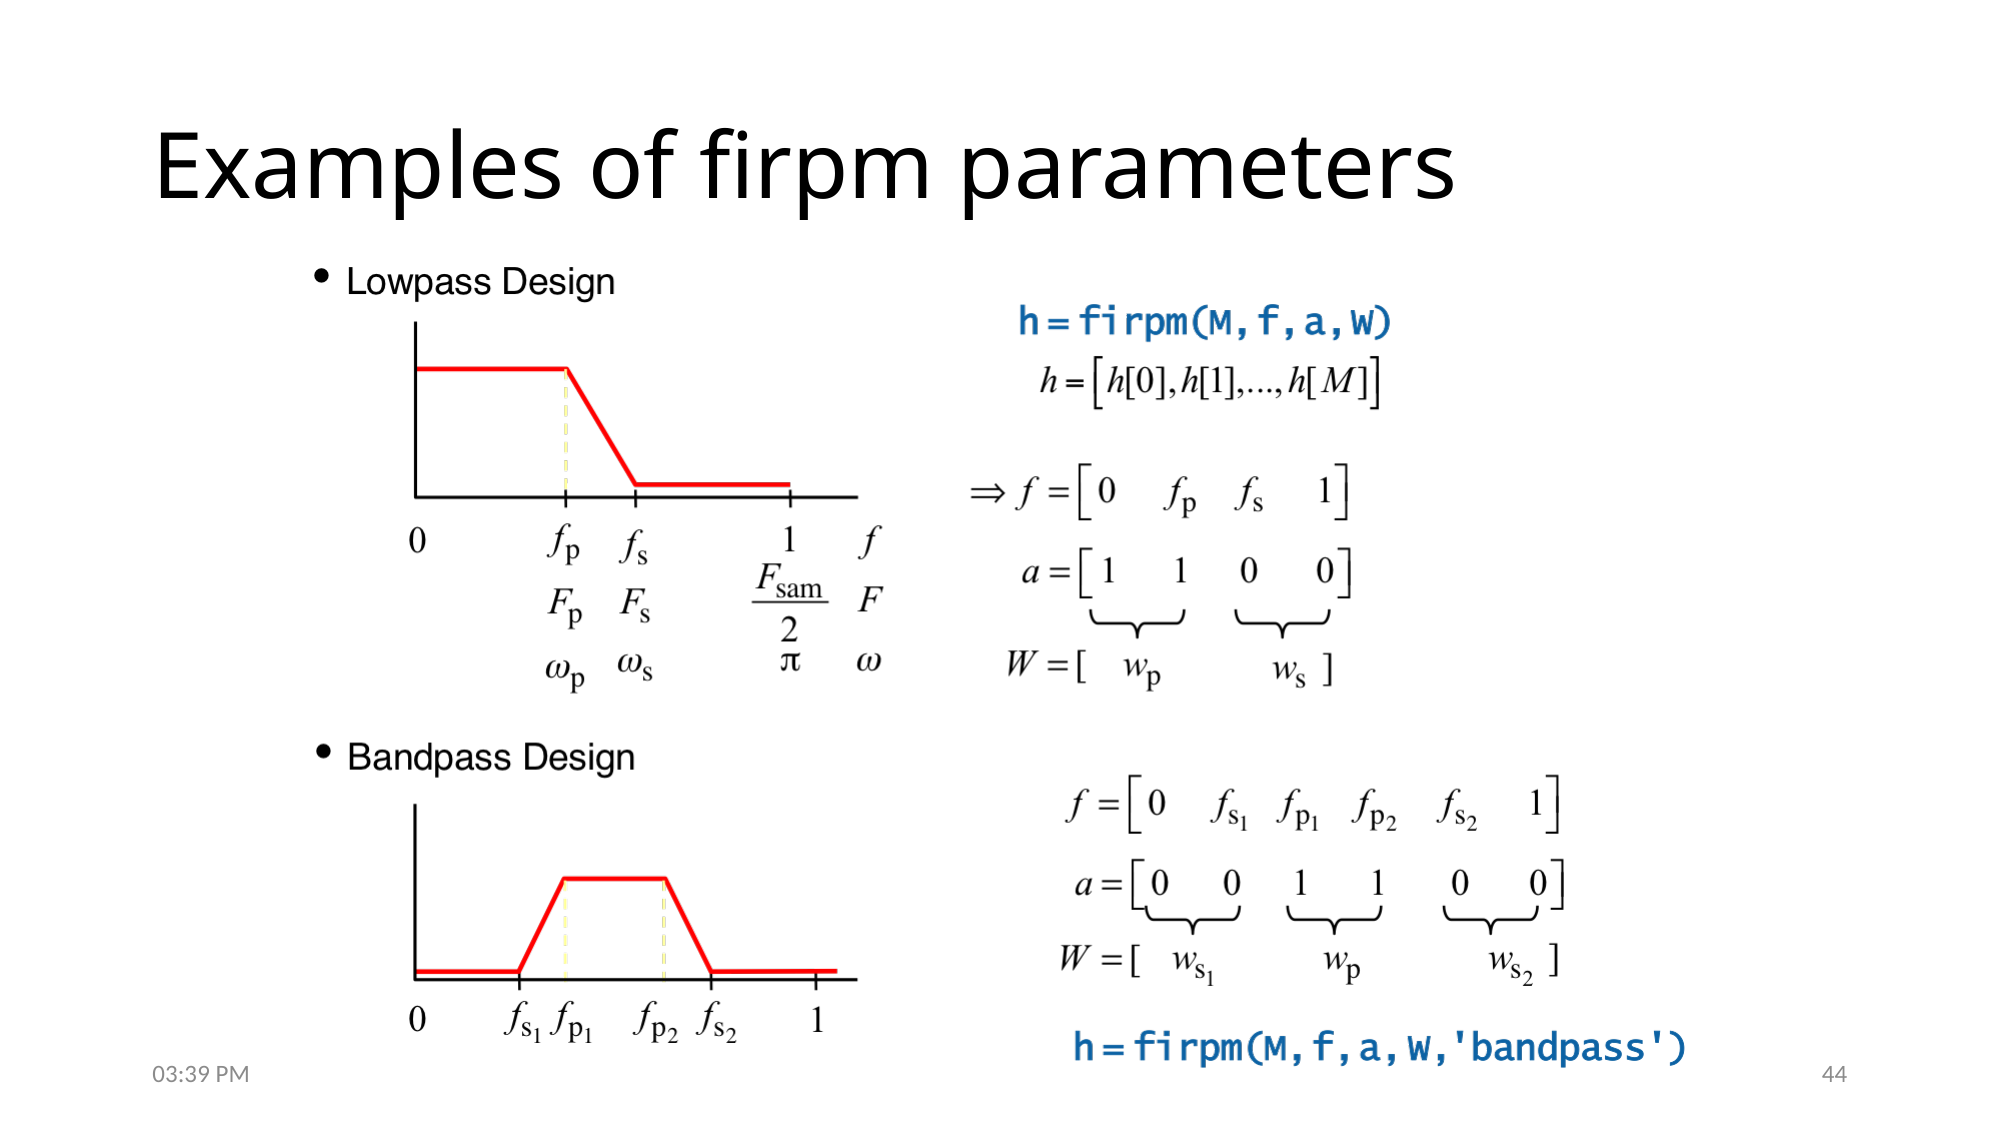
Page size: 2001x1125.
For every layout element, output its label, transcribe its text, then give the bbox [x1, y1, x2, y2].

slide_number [137, 1042, 588, 1103]
slide_number 44 [1412, 1042, 1863, 1103]
title Examples of firpm parameters [137, 59, 1863, 278]
picture [310, 260, 1690, 1073]
